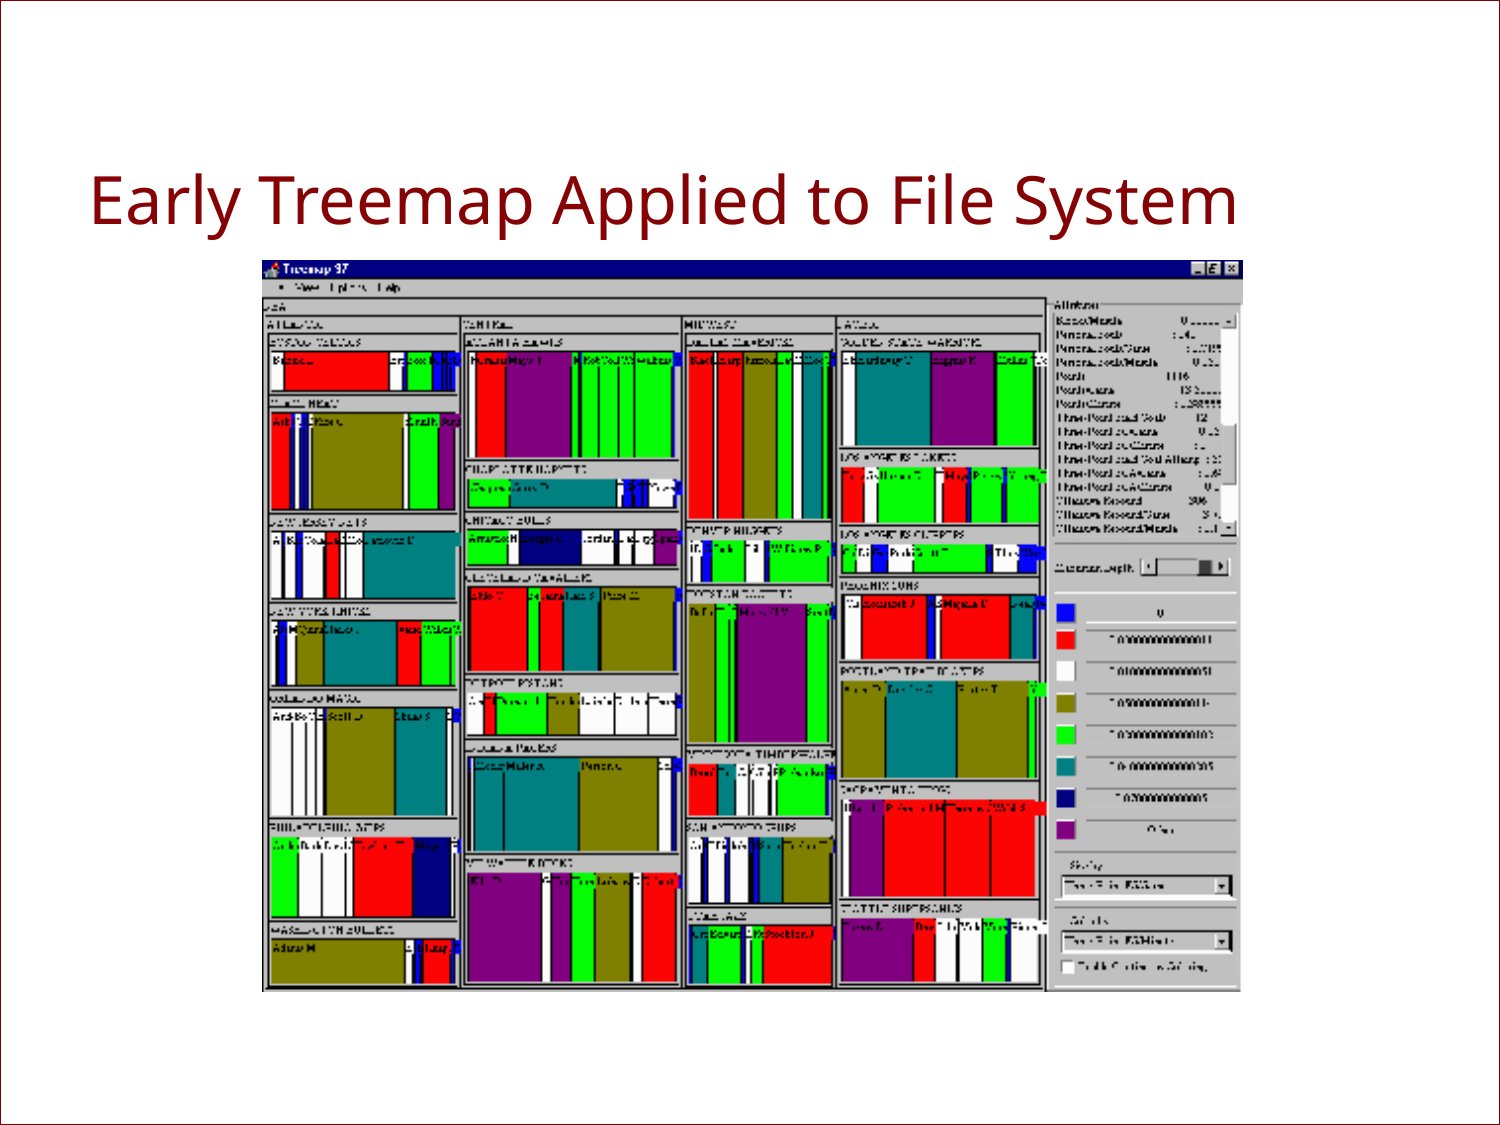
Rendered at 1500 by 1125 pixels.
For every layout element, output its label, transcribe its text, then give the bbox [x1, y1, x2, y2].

title Early Treemap Applied to File System [88, 58, 1500, 246]
picture [262, 259, 1243, 992]
text_box [0, 0, 1500, 1125]
